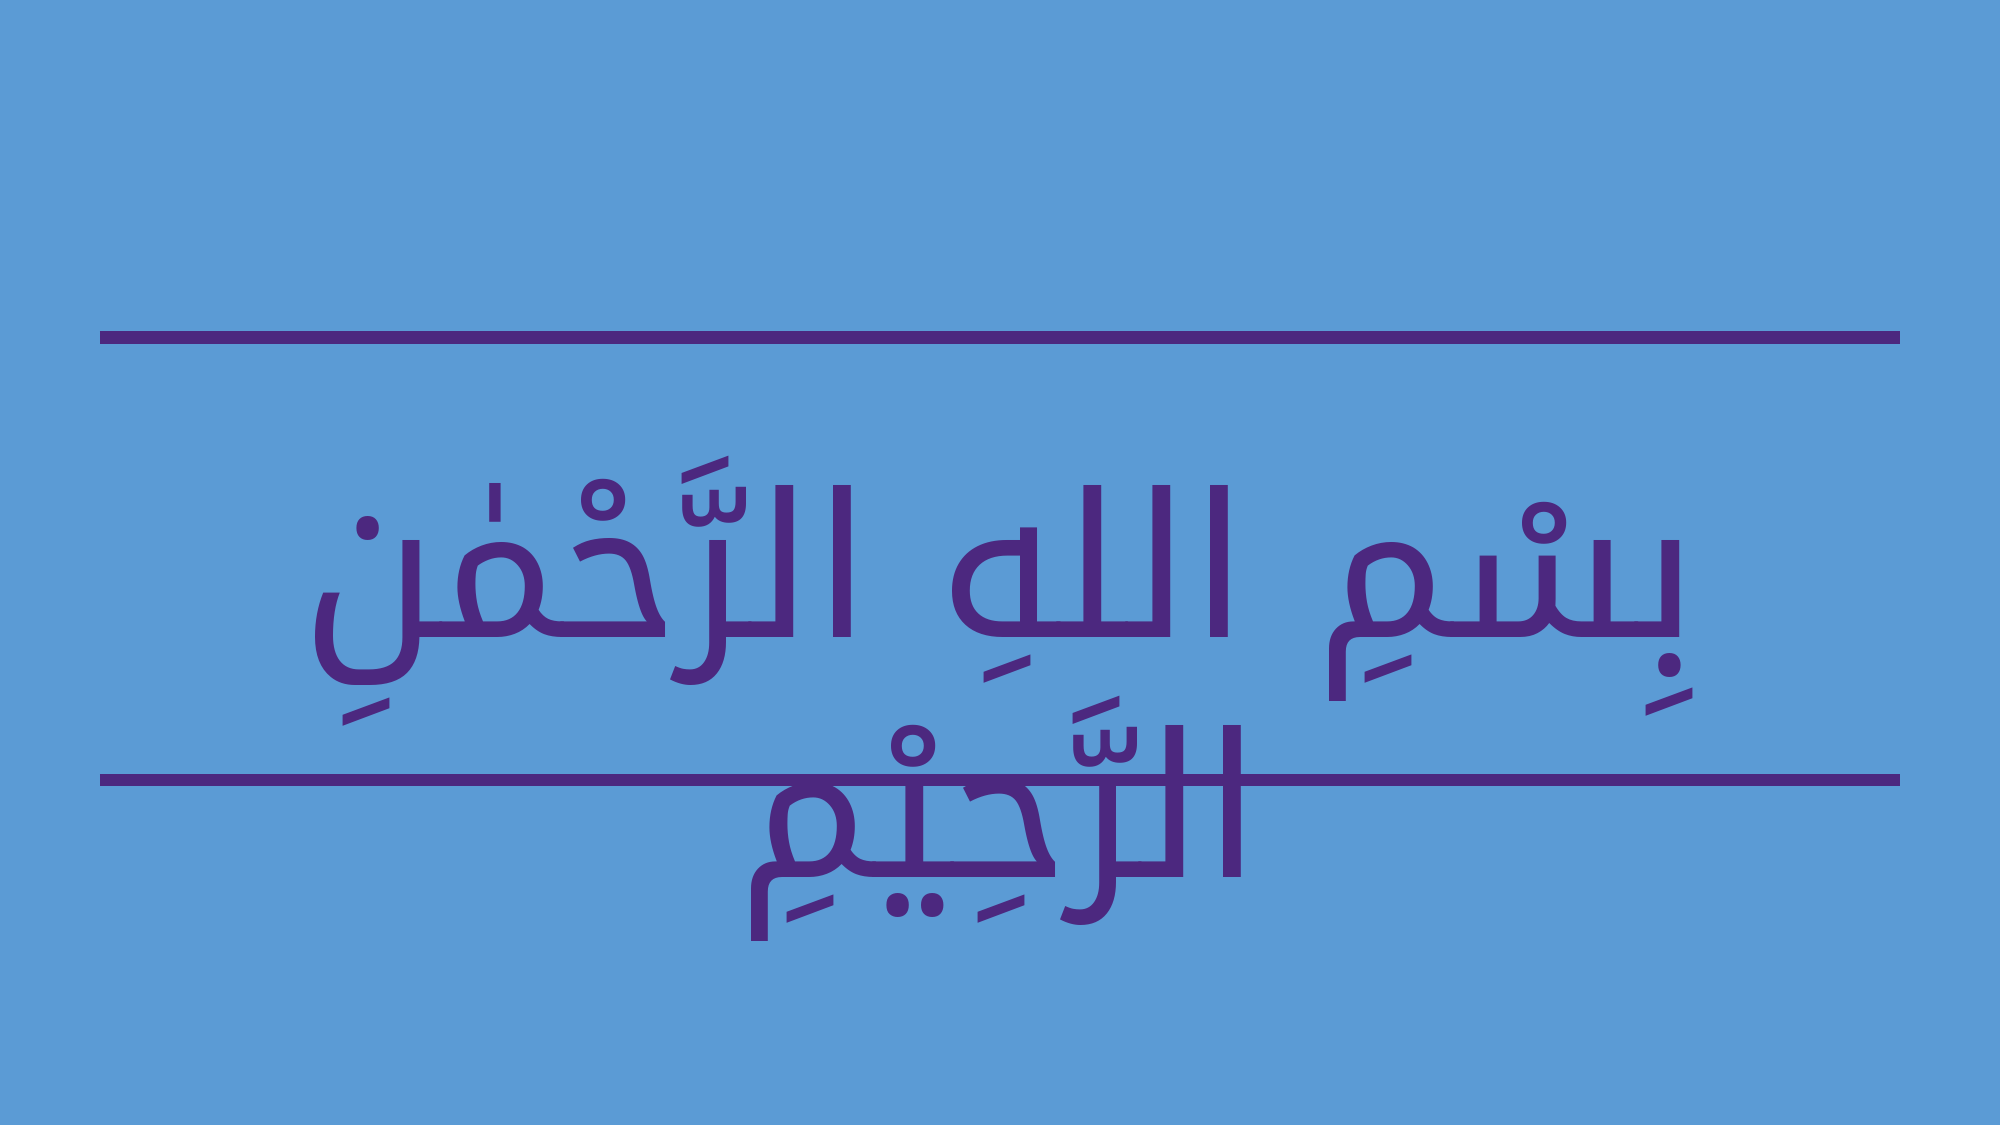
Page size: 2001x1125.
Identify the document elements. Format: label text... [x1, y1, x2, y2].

text_box بِسْمِ اللهِ الرَّحْمٰنِ الرَّحِيْمِ [22, 429, 1978, 925]
